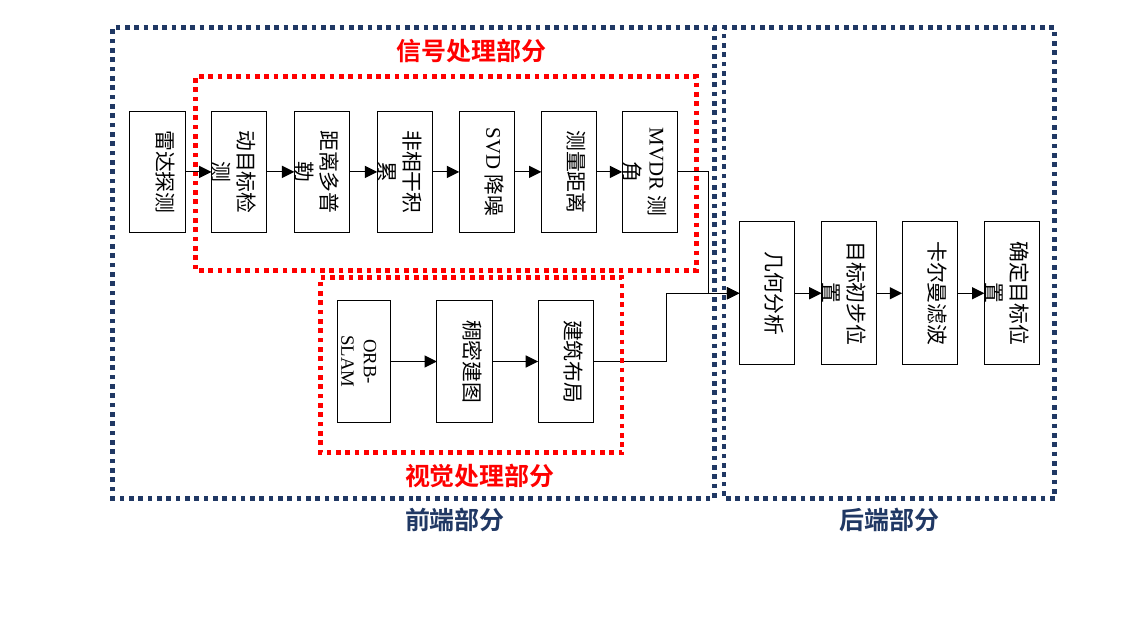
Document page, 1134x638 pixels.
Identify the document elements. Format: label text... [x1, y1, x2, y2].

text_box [677, 171, 740, 293]
text_box 前端部分 [390, 496, 683, 542]
text_box [112, 27, 715, 499]
text_box [723, 27, 1056, 499]
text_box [593, 293, 740, 362]
text_box 雷达探测 [129, 111, 186, 233]
text_box 后端部分 [824, 496, 1118, 542]
